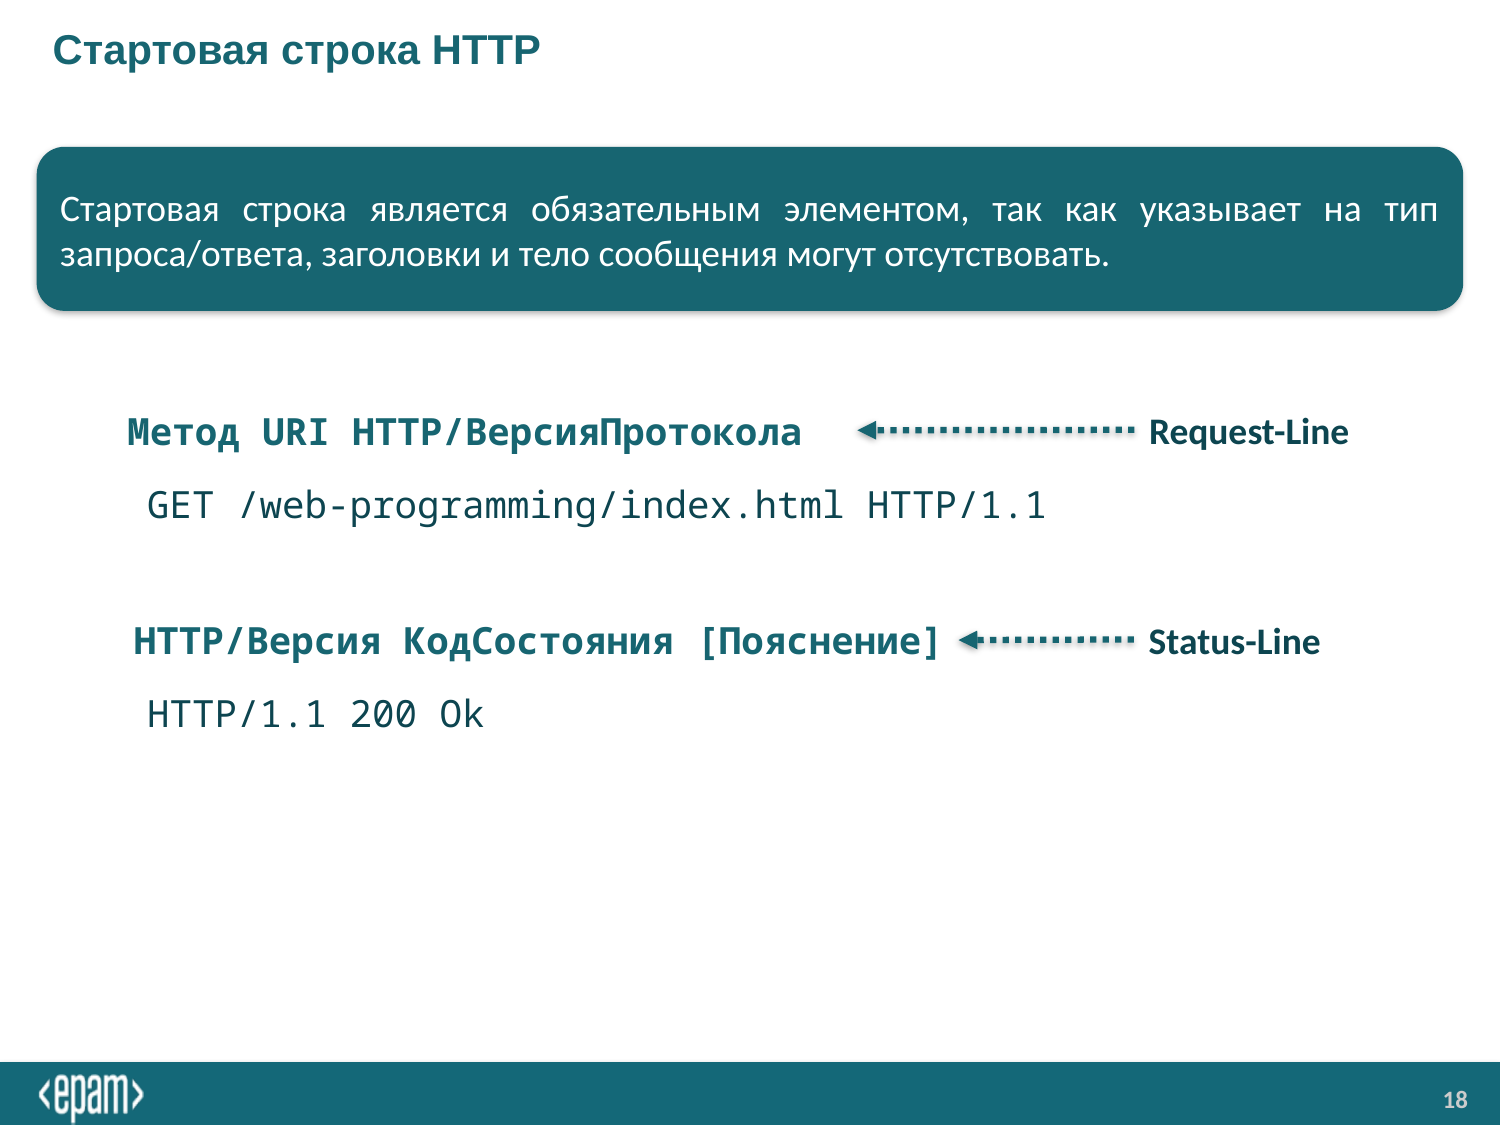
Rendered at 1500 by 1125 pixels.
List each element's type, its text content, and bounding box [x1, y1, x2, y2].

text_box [132, 399, 1368, 744]
picture [38, 1074, 144, 1125]
title Стартовая строка HTTP [0, 0, 1500, 95]
text_box Cтартовая строка является обязательным элементом, так как указывает на тип запроса/ответа, заголовки и тело сообщения могут отсутствовать. [36, 146, 1464, 311]
